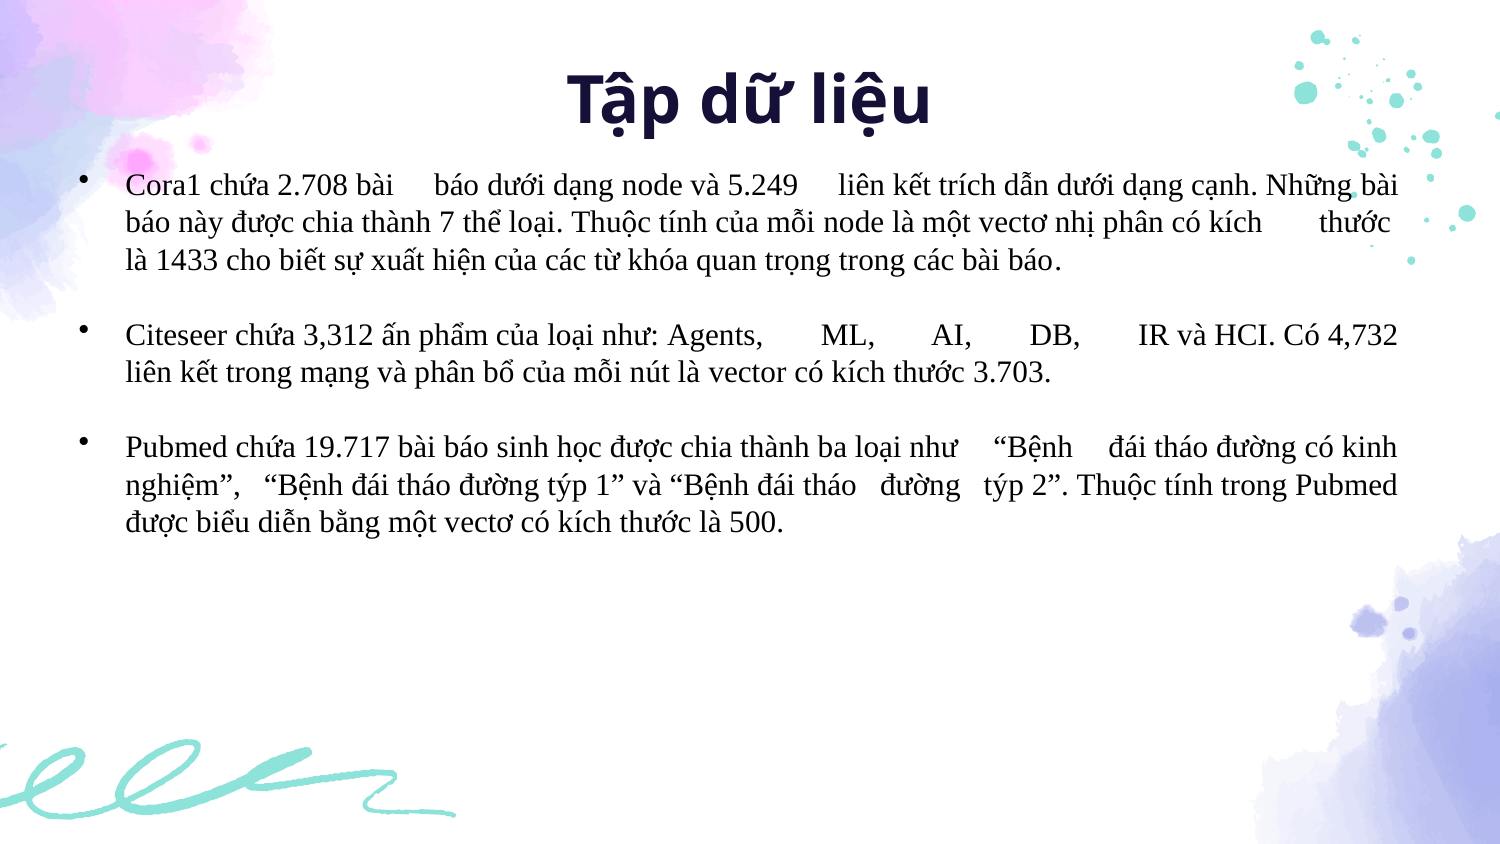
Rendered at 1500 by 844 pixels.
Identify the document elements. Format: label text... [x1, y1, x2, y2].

picture [0, 0, 306, 418]
title Tập dữ liệu [118, 54, 1382, 141]
picture [1213, 451, 1500, 844]
text_box Cora1 chứa 2.708 bài báo dưới dạng node và 5.249 liên kết trích dẫn dưới dạng cạnh. Những bài báo này được chia thành 7 thể loại. Thuộc tính của mỗi node là một vectơ nhị phân có kích thước là 1433 cho biết sự xuất hiện của các từ khóa quan trọng trong các bài báo. Citeseer chứa 3,312 ấn phẩm của loại như: Agents, ML, AI, DB, IR và HCI. Có 4,732 liên kết trong mạng và phân bổ của mỗi nút là vector có kích thước 3.703. Pubmed chứa 19.717 bài báo sinh học được chia thành ba loại như “Bệnh đái tháo đường có kinh nghiệm”, “Bệnh đái tháo đường týp 1” và “Bệnh đái tháo đường týp 2”. Thuộc tính trong Pubmed được biểu diễn bằng một vectơ có kích thước là 500. [63, 156, 1415, 584]
